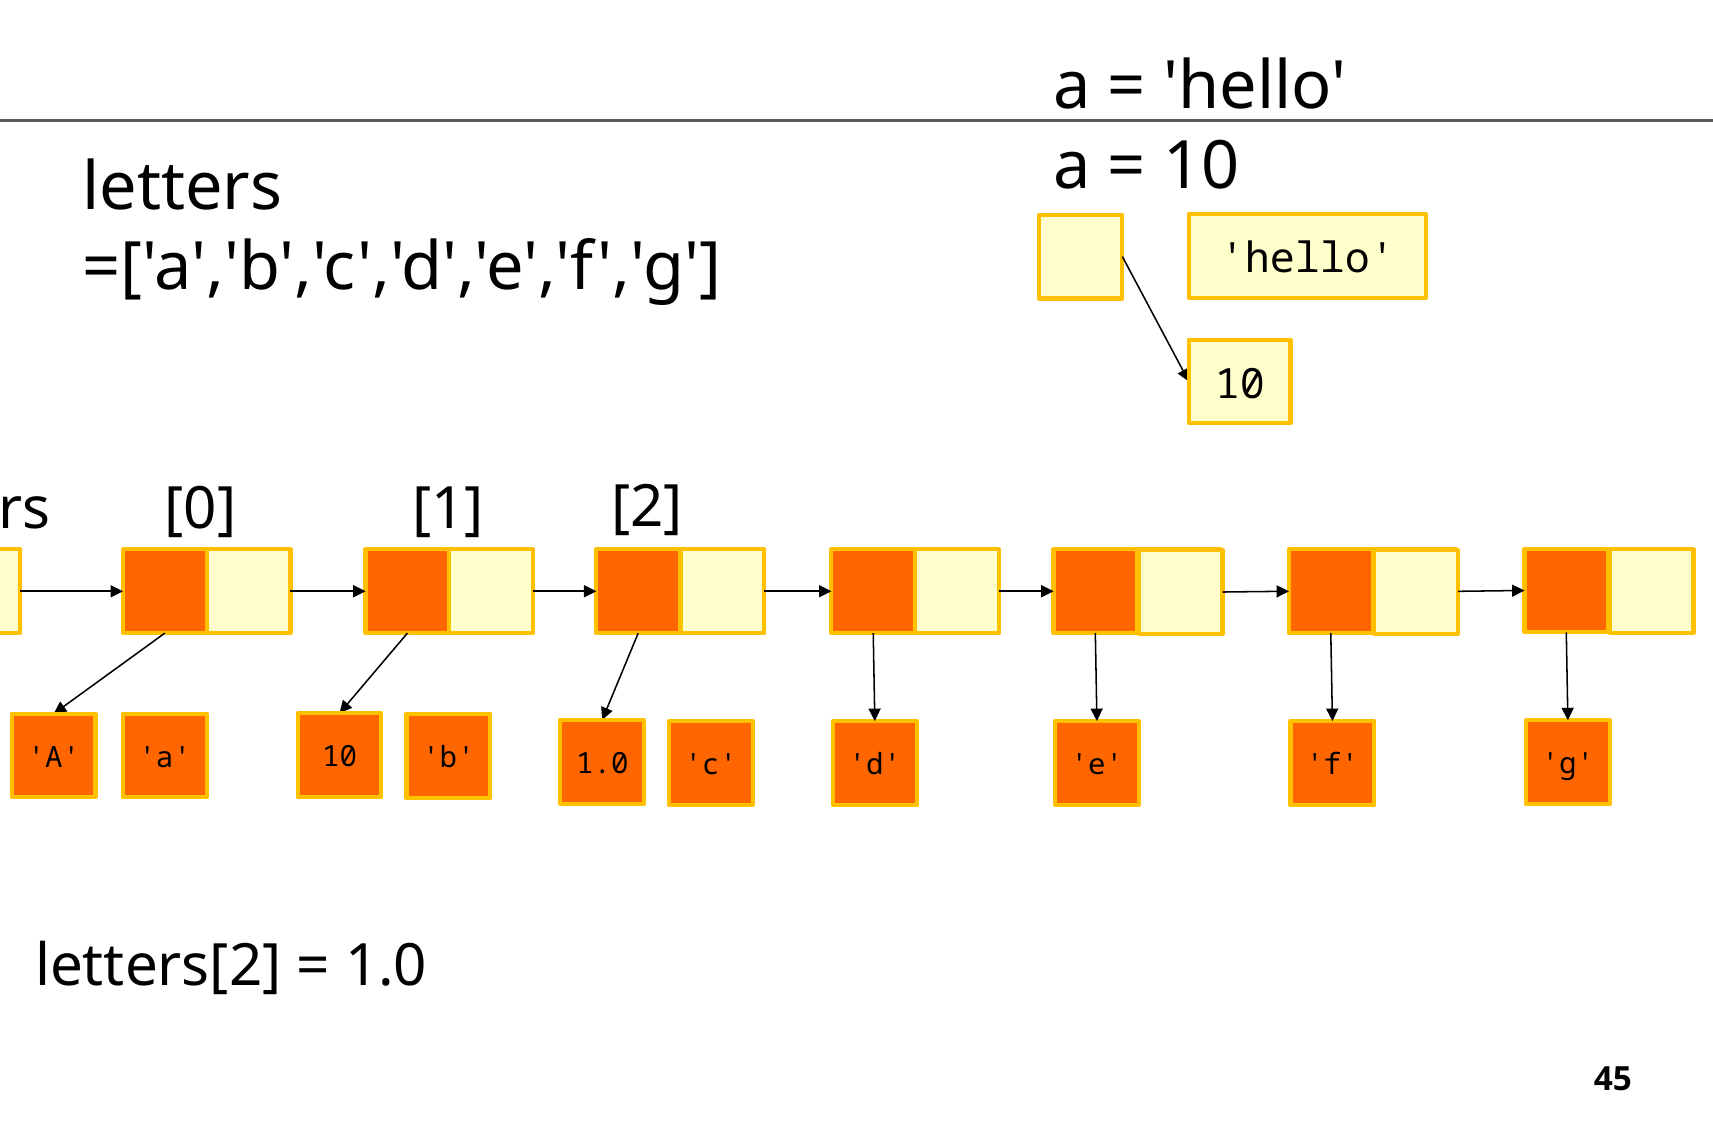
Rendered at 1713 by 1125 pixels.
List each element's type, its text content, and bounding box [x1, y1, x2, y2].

text_box 'A' [10, 712, 98, 799]
text_box [1372, 548, 1460, 636]
text_box letters =['a','b','c','d','e','f','g'] [67, 135, 943, 310]
text_box [679, 547, 766, 635]
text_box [1122, 256, 1189, 382]
text_box [121, 547, 205, 635]
text_box [829, 547, 913, 635]
text_box letters[2] = 1.0 [20, 919, 443, 1005]
text_box 'g' [1524, 718, 1612, 806]
text_box 'e' [1053, 719, 1141, 807]
text_box [0, 548, 22, 635]
text_box [205, 547, 293, 635]
text_box letters [0, 462, 66, 548]
text_box [363, 547, 447, 635]
text_box 'b' [404, 712, 492, 800]
text_box [1522, 547, 1606, 634]
text_box [594, 547, 679, 635]
text_box 'a' [121, 712, 209, 799]
text_box [1608, 547, 1696, 635]
text_box [1287, 547, 1371, 635]
text_box 'c' [667, 719, 755, 807]
text_box [1] [397, 462, 499, 548]
text_box 'hello' [1187, 212, 1428, 300]
text_box [0] [149, 462, 252, 548]
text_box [601, 632, 639, 721]
text_box a = 'hello' a = 10 [1038, 34, 1713, 209]
text_box [913, 547, 1001, 635]
text_box 'f' [1288, 719, 1376, 807]
text_box 10 [1187, 338, 1293, 425]
text_box [2] [596, 460, 698, 546]
text_box [1037, 213, 1124, 301]
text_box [339, 632, 408, 714]
text_box [1137, 548, 1225, 636]
text_box [1051, 547, 1135, 635]
text_box [447, 547, 535, 635]
text_box 1.0 [558, 718, 646, 806]
text_box 'd' [831, 719, 919, 807]
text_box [53, 632, 166, 714]
text_box 10 [296, 711, 383, 799]
